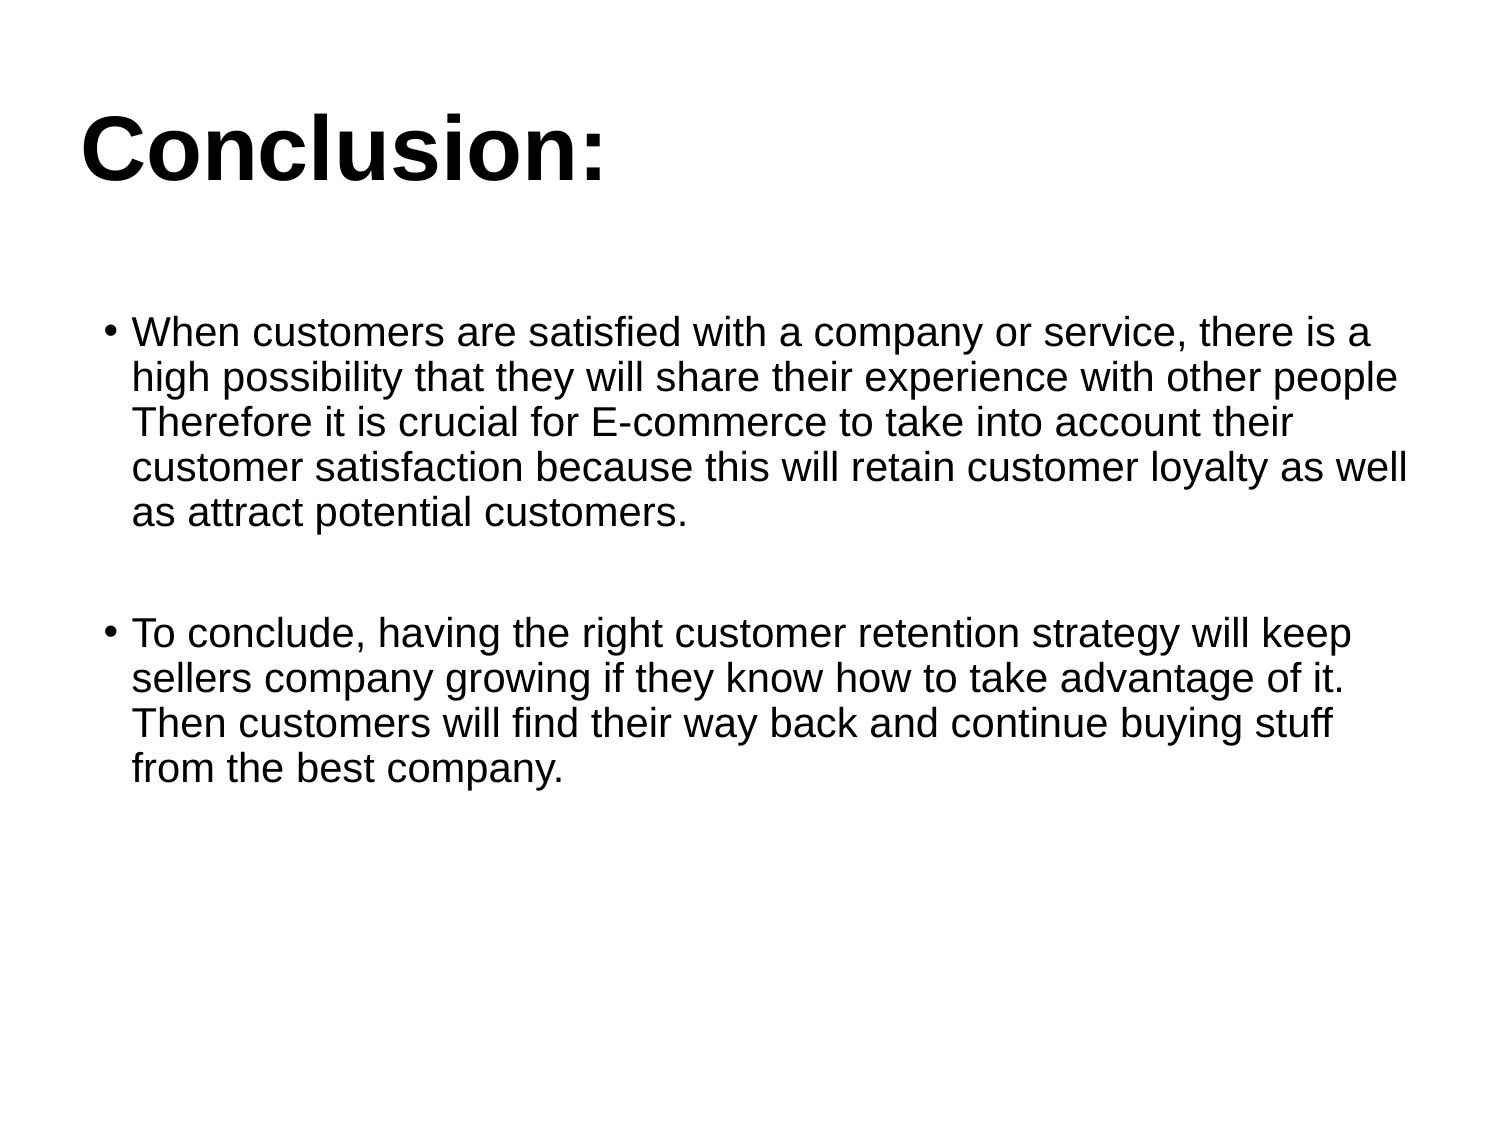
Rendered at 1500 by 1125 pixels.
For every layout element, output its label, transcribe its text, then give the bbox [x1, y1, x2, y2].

title Conclusion: [64, 54, 1218, 248]
list When customers are satisfied with a company or service, there is a high possibility that they will share their experience with other people Therefore it is crucial for E-commerce to take into account their customer satisfaction because this will retain customer loyalty as well as attract potential customers. To conclude, having the right customer retention strategy will keep sellers company growing if they know how to take advantage of it. Then customers will find their way back and continue buying stuff from the best company. [88, 302, 1436, 858]
